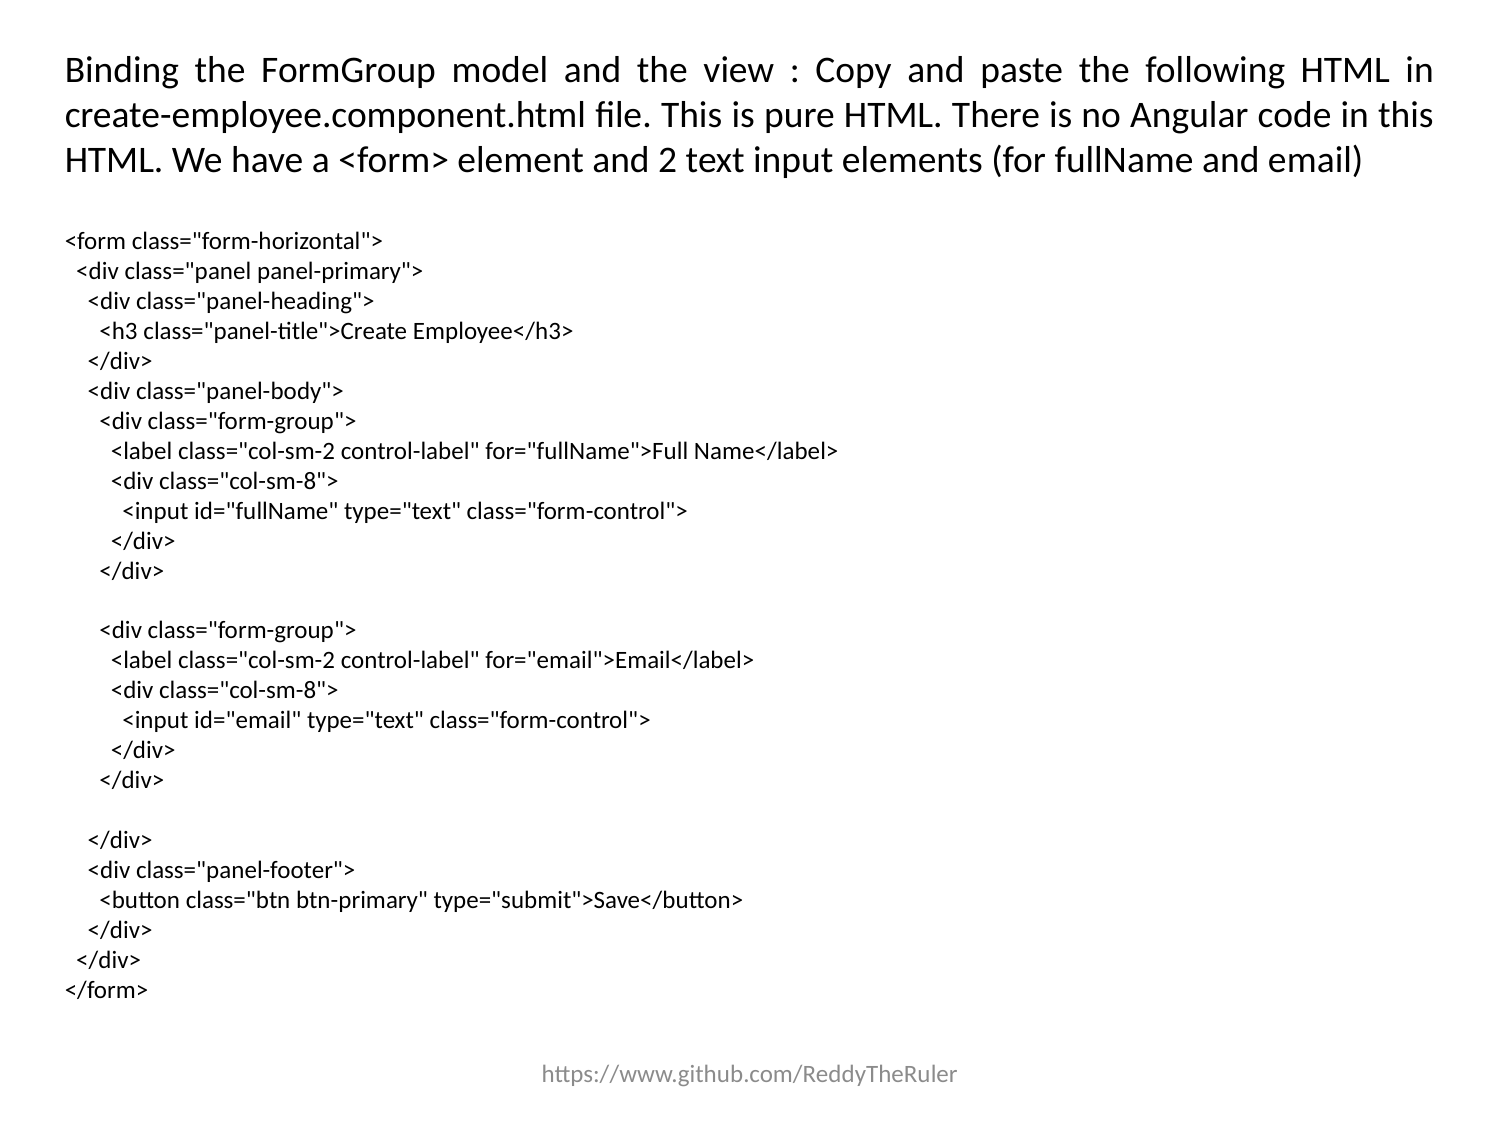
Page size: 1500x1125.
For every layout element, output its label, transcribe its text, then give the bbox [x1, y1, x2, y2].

footer https://www.github.com/ReddyTheRuler [512, 1042, 988, 1103]
text_box Binding the FormGroup model and the view : Copy and paste the following HTML in create-employee.component.html file. This is pure HTML. There is no Angular code in this HTML. We have a <form> element and 2 text input elements (for fullName and email) <form class="form-horizontal"> <div class="panel panel-primary"> <div class="panel-heading"> <h3 class="panel-title">Create Employee</h3> </div> <div class="panel-body"> <div class="form-group"> <label class="col-sm-2 control-label" for="fullName">Full Name</label> <div class="col-sm-8"> <input id="fullName" type="text" class="form-control"> </div> </div> <div class="form-group"> <label class="col-sm-2 control-label" for="email">Email</label> <div class="col-sm-8"> <input id="email" type="text" class="form-control"> </div> </div> </div> <div class="panel-footer"> <button class="btn btn-primary" type="submit">Save</button> </div> </div> </form> [50, 37, 1450, 1011]
